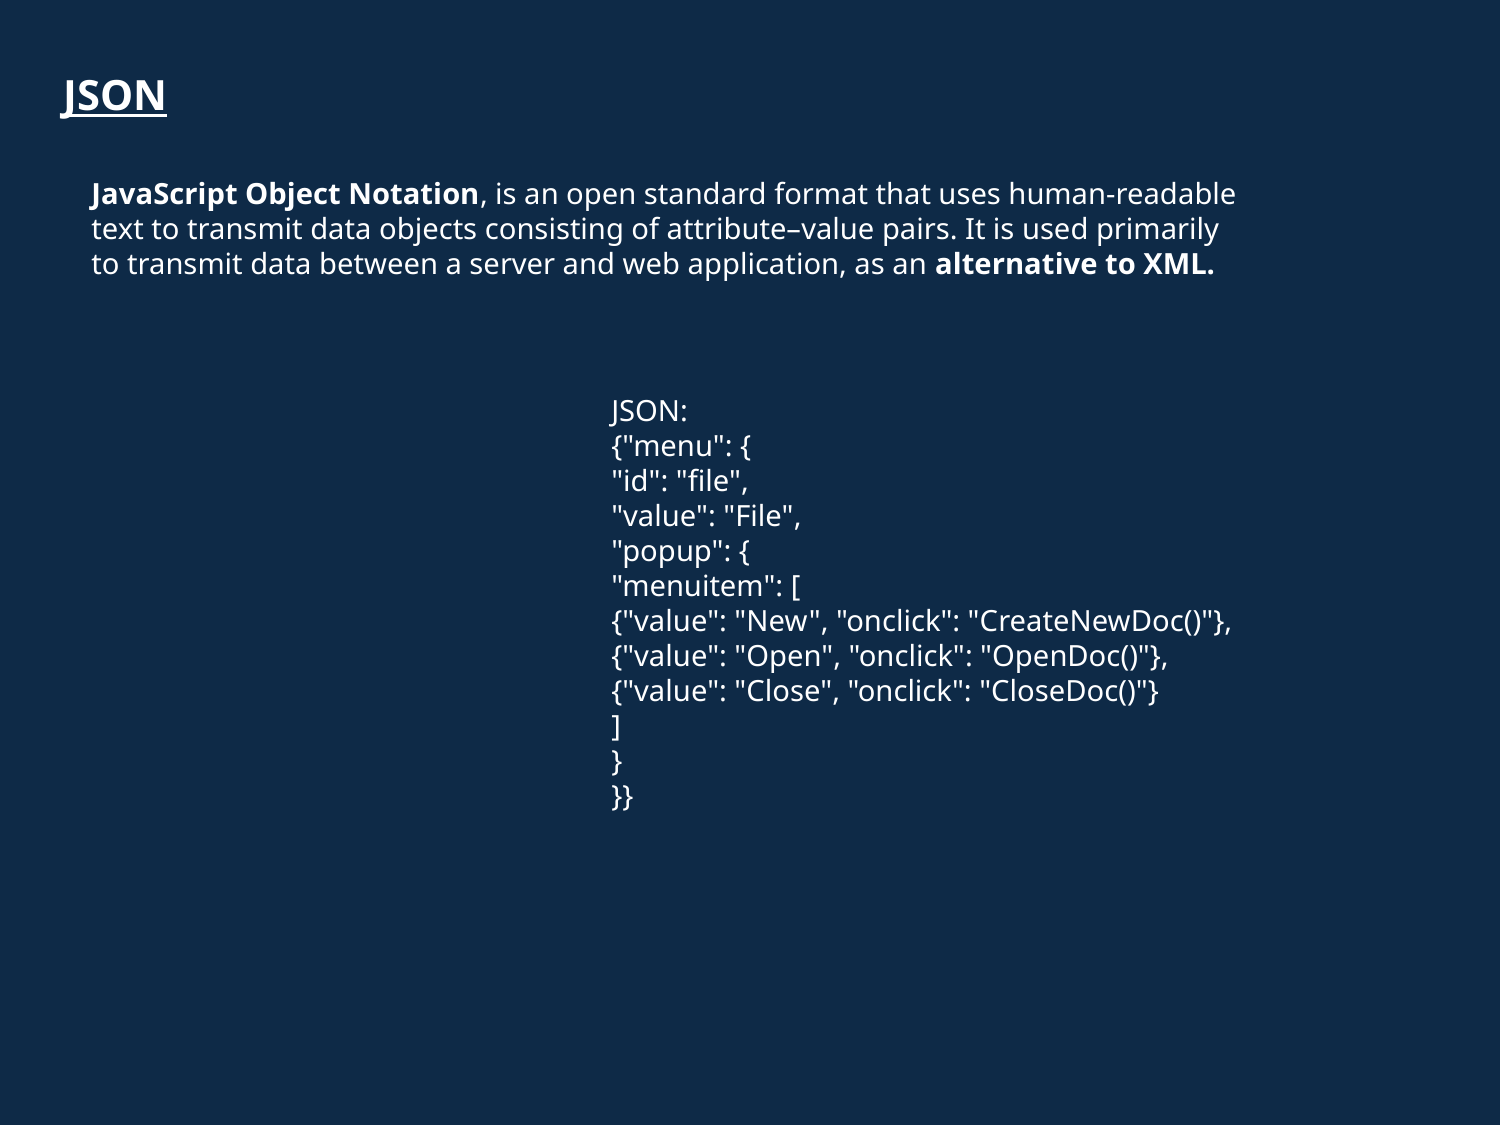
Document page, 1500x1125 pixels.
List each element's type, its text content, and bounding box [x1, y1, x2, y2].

text_box JSON [48, 61, 183, 127]
text_box JSON: {"menu": { "id": "file", "value": "File", "popup": { "menuitem": [ {"value": "New", "onclick": "CreateNewDoc()"}, {"value": "Open", "onclick": "OpenDoc()"}, {"value": "Close", "onclick": "CloseDoc()"} ] } }} [596, 385, 1347, 820]
text_box JavaScript Object Notation, is an open standard format that uses human-readable text to transmit data objects consisting of attribute–value pairs. It is used primarily to transmit data between a server and web application, as an alternative to XML. [76, 132, 1258, 288]
